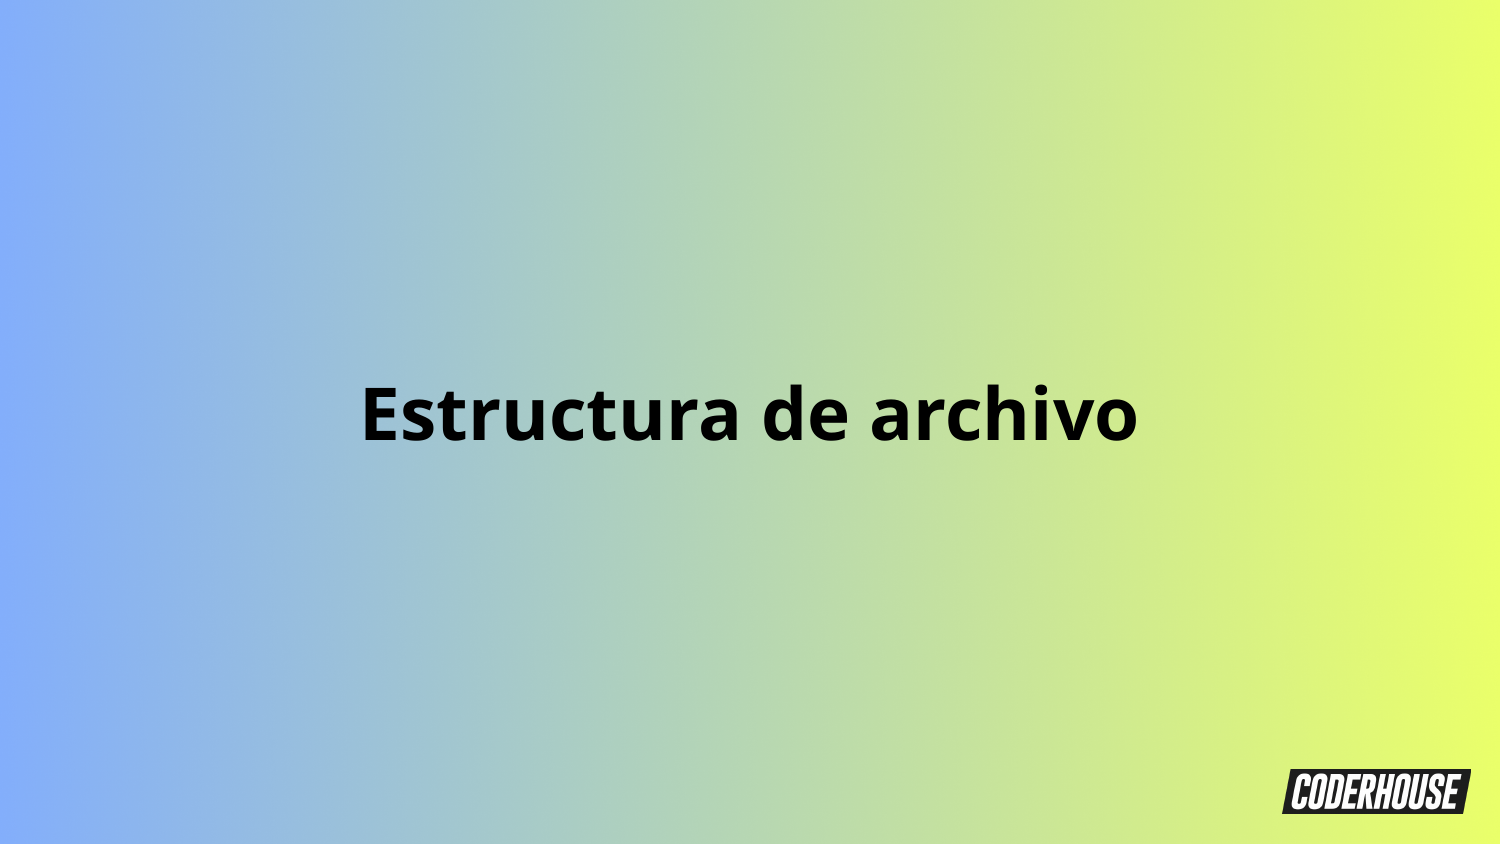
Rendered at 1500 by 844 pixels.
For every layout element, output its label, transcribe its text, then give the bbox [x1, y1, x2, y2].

picture [0, 0, 1500, 844]
text_box Estructura de archivo [239, 362, 1261, 471]
